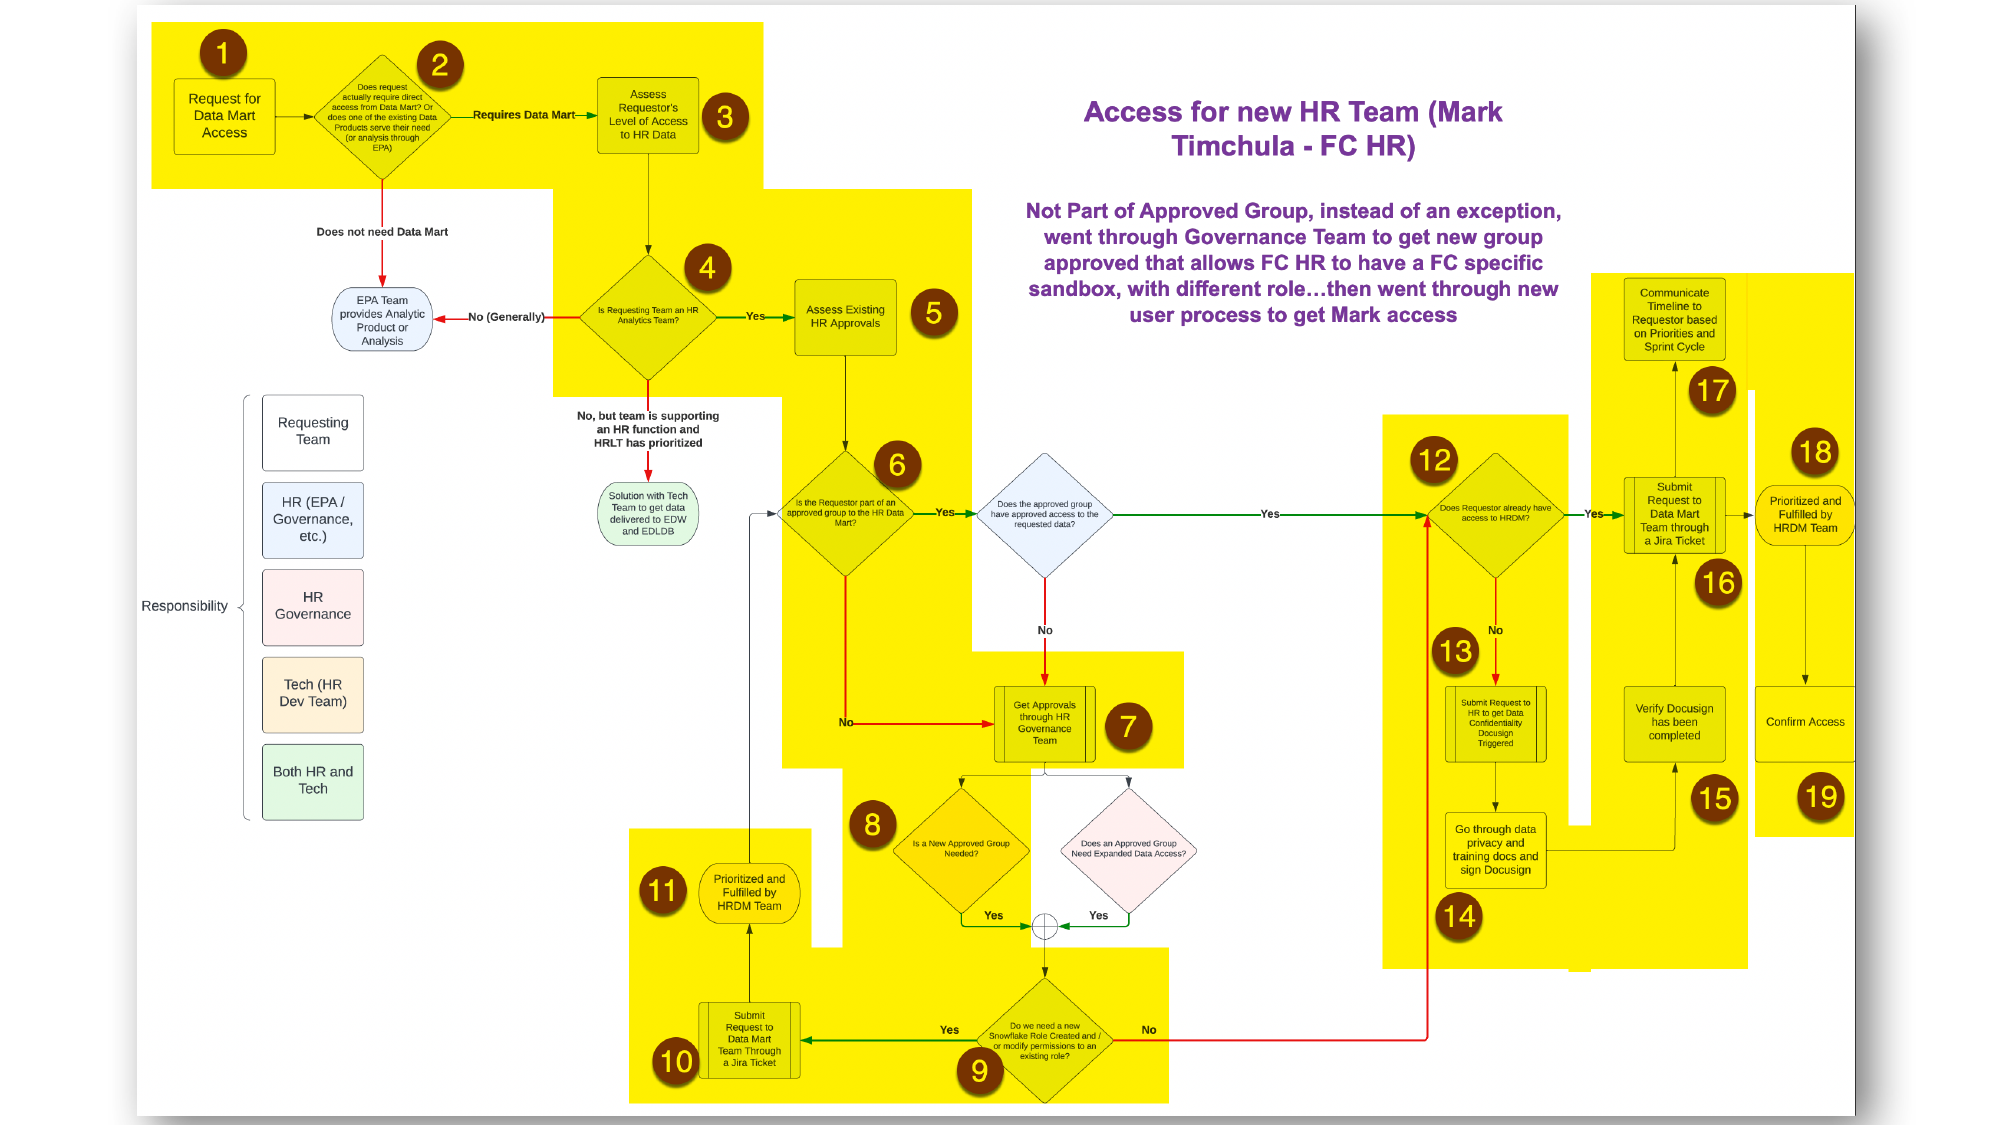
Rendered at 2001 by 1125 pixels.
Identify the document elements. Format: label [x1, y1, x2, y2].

picture [137, 5, 1856, 1116]
